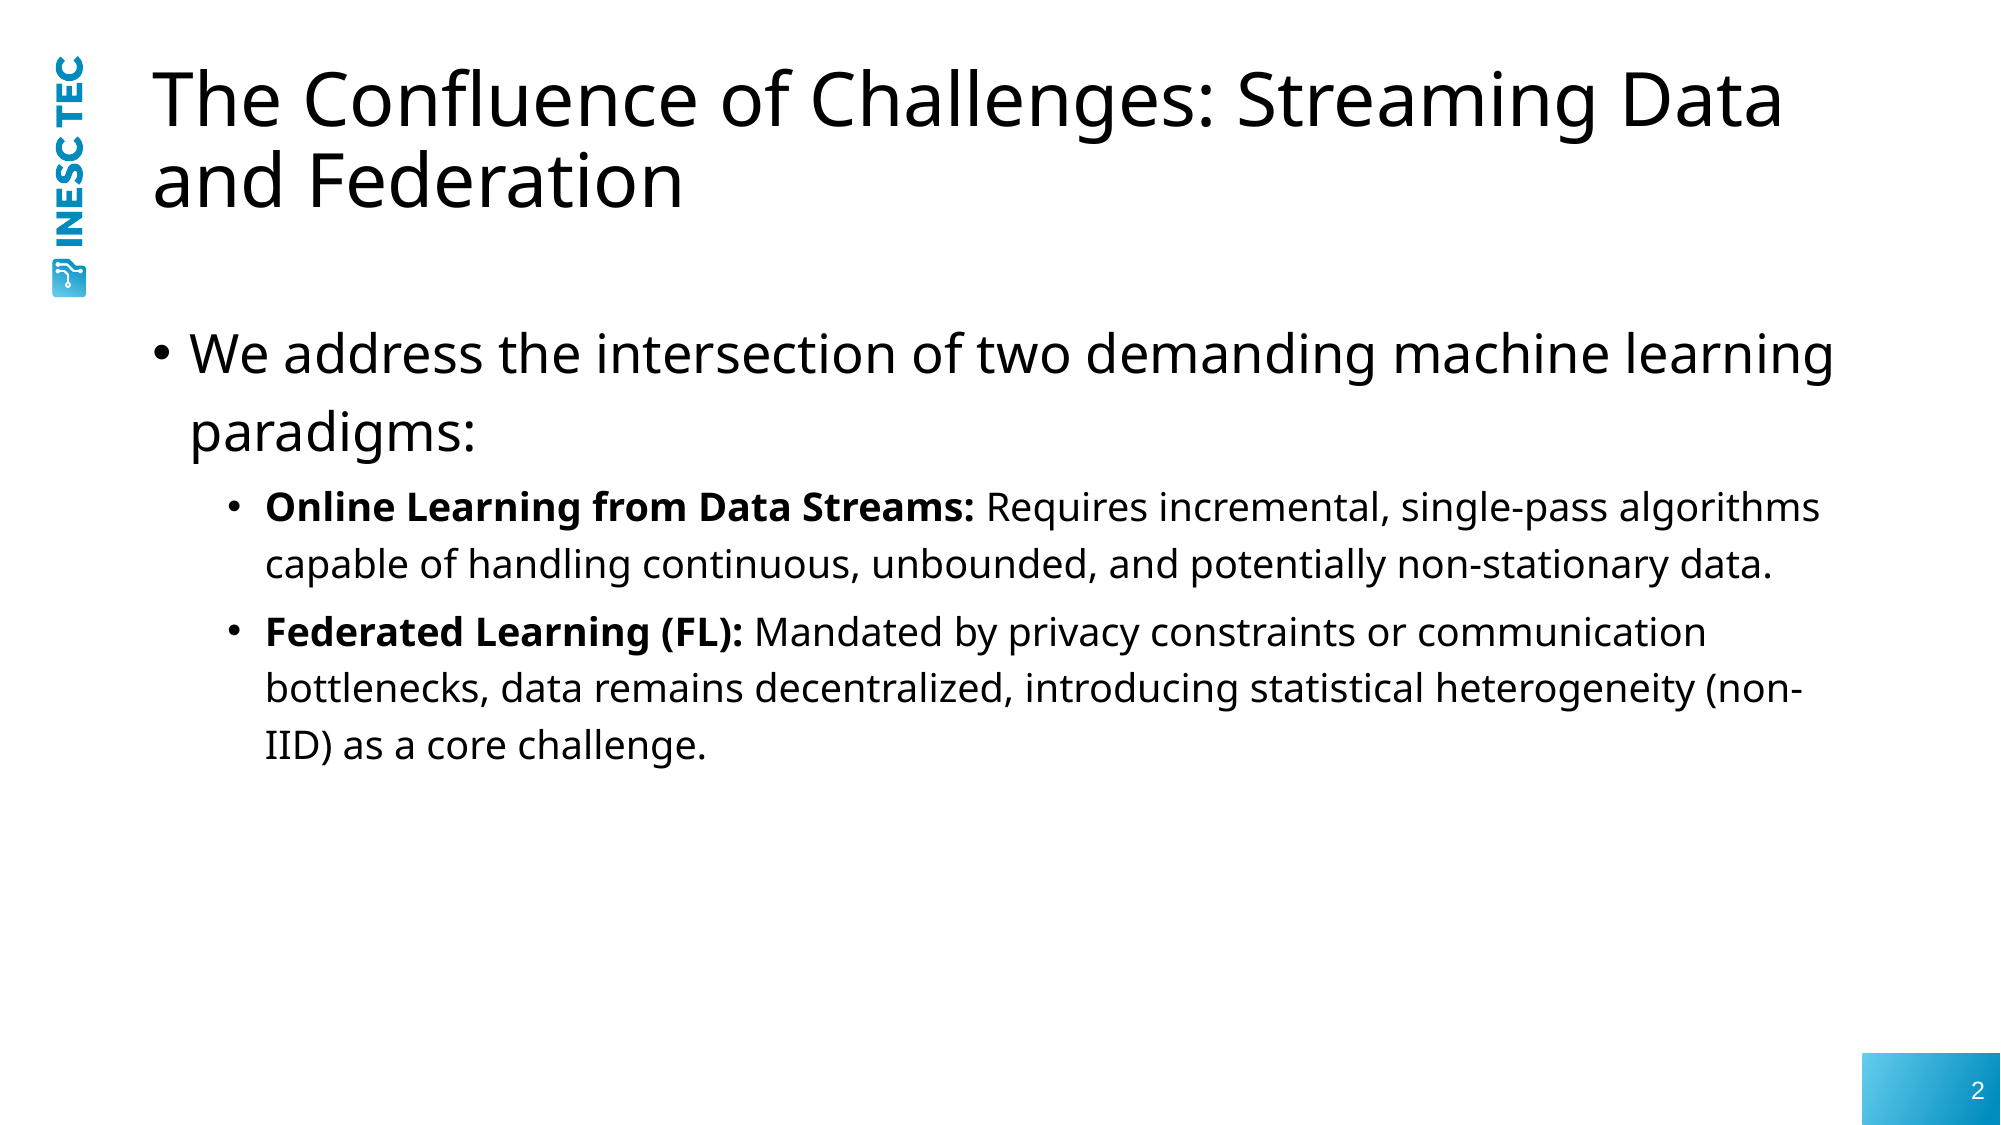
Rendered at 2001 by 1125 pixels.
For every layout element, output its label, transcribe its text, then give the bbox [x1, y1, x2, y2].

picture [51, 54, 88, 299]
title The Confluence of Challenges: Streaming Data and Federation [137, 54, 1863, 273]
list We address the intersection of two demanding machine learning paradigms: Online Learning from Data Streams: Requires incremental, single-pass algorithms capable of handling continuous, unbounded, and potentially non-stationary data. Federated Learning (FL): Mandated by privacy constraints or communication bottlenecks, data remains decentralized, introducing statistical heterogeneity (non-IID) as a core challenge. [137, 298, 1863, 1022]
slide_number 2 [1862, 1053, 2000, 1125]
